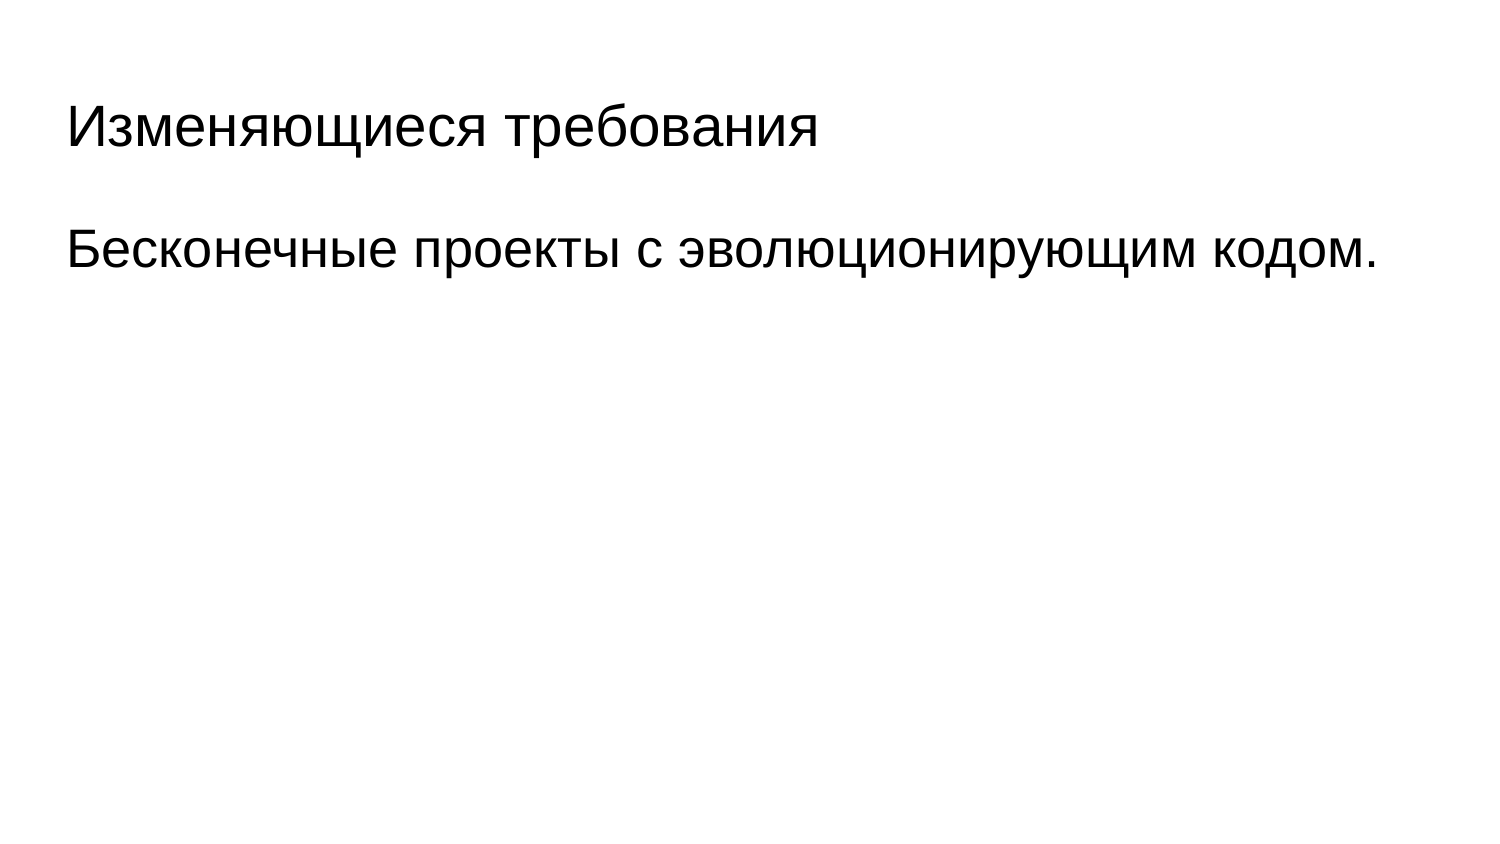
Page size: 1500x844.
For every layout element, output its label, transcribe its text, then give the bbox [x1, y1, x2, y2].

title Изменяющиеся требования [51, 72, 1449, 167]
list Бесконечные проекты с эволюционирующим кодом. [51, 189, 1449, 750]
